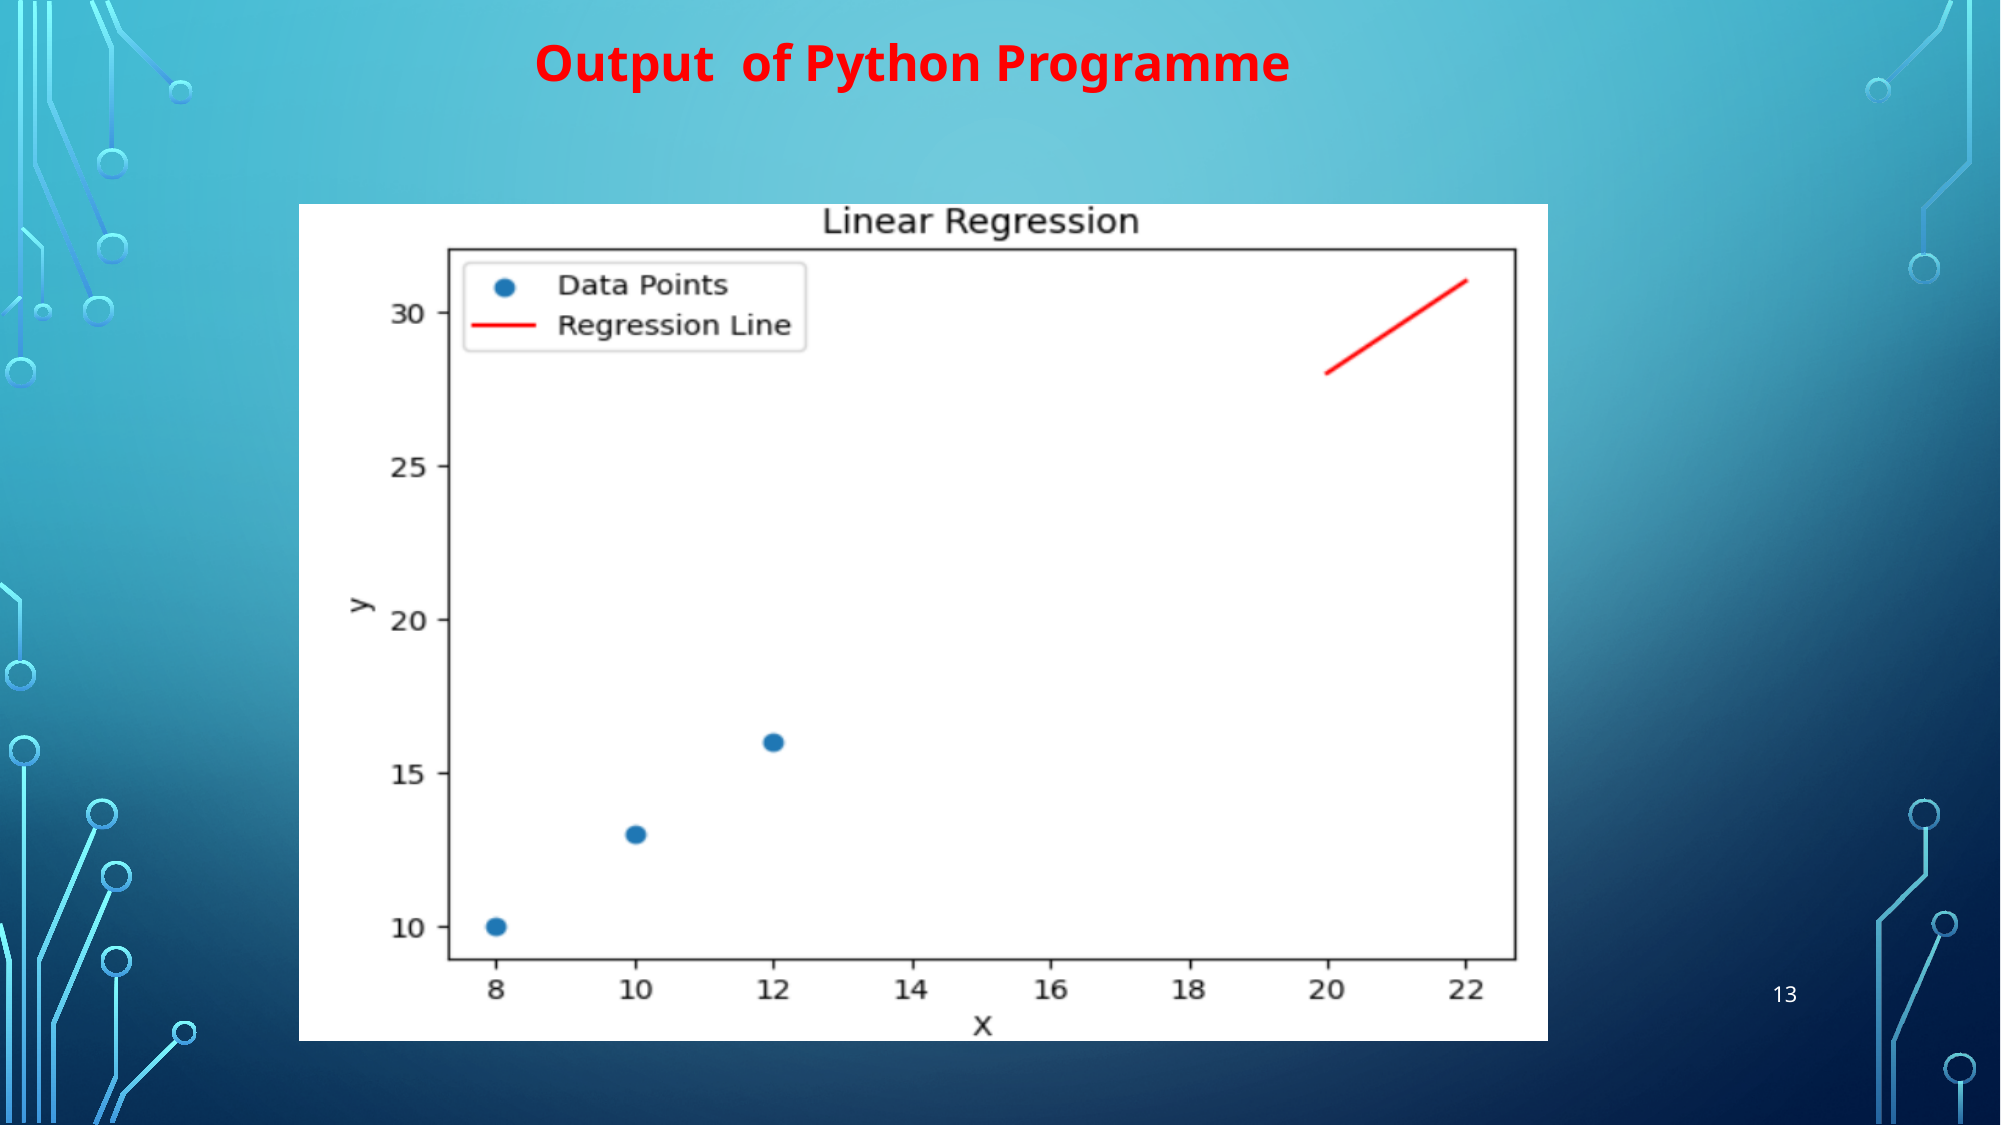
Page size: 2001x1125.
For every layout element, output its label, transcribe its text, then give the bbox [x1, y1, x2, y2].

slide_number 13 [1685, 965, 1813, 1025]
picture [299, 203, 1548, 1041]
text_box Output of Python Programme [288, 23, 1548, 99]
